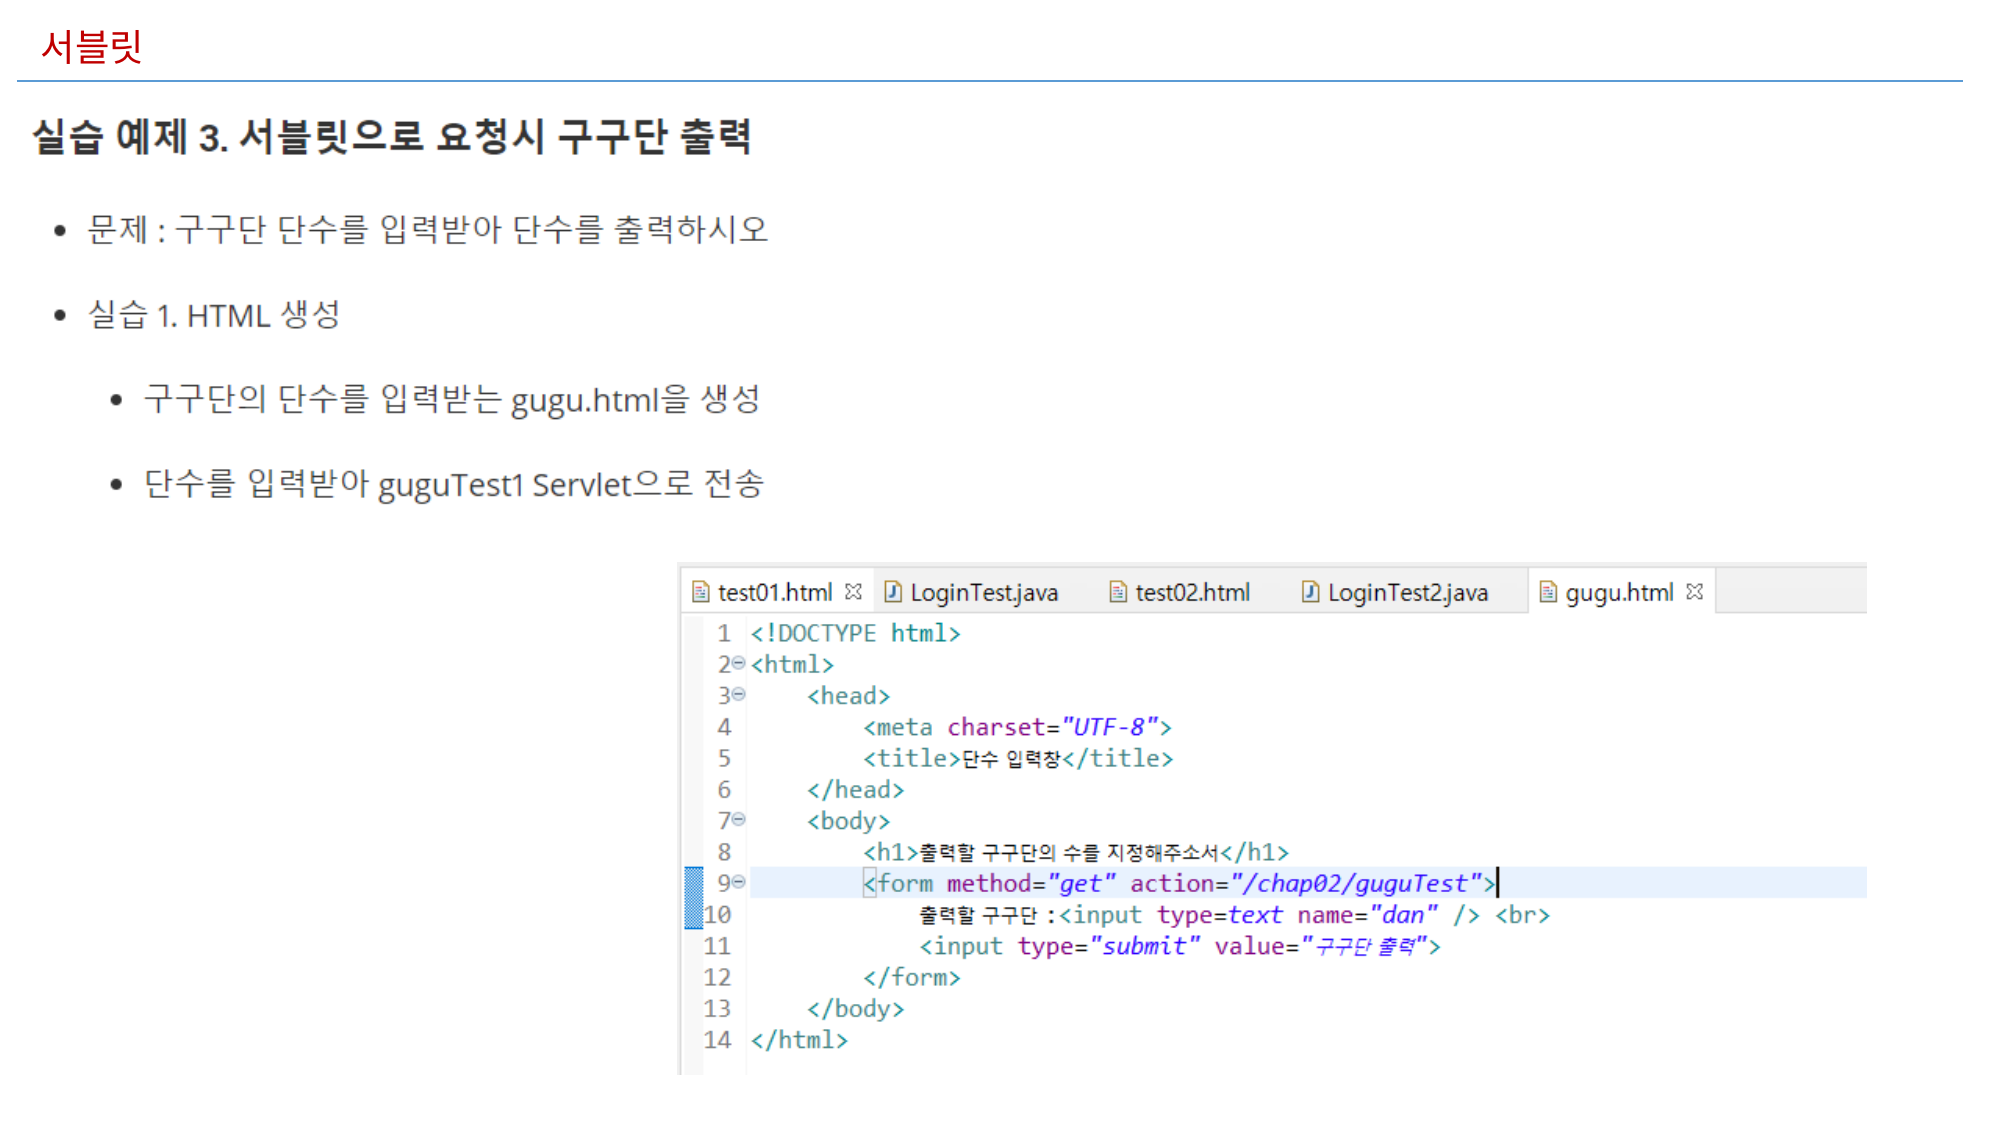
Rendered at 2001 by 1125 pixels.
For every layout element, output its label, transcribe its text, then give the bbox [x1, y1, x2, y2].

text_box 서블릿 [25, 16, 729, 77]
picture [677, 562, 1867, 1075]
picture [25, 100, 779, 512]
